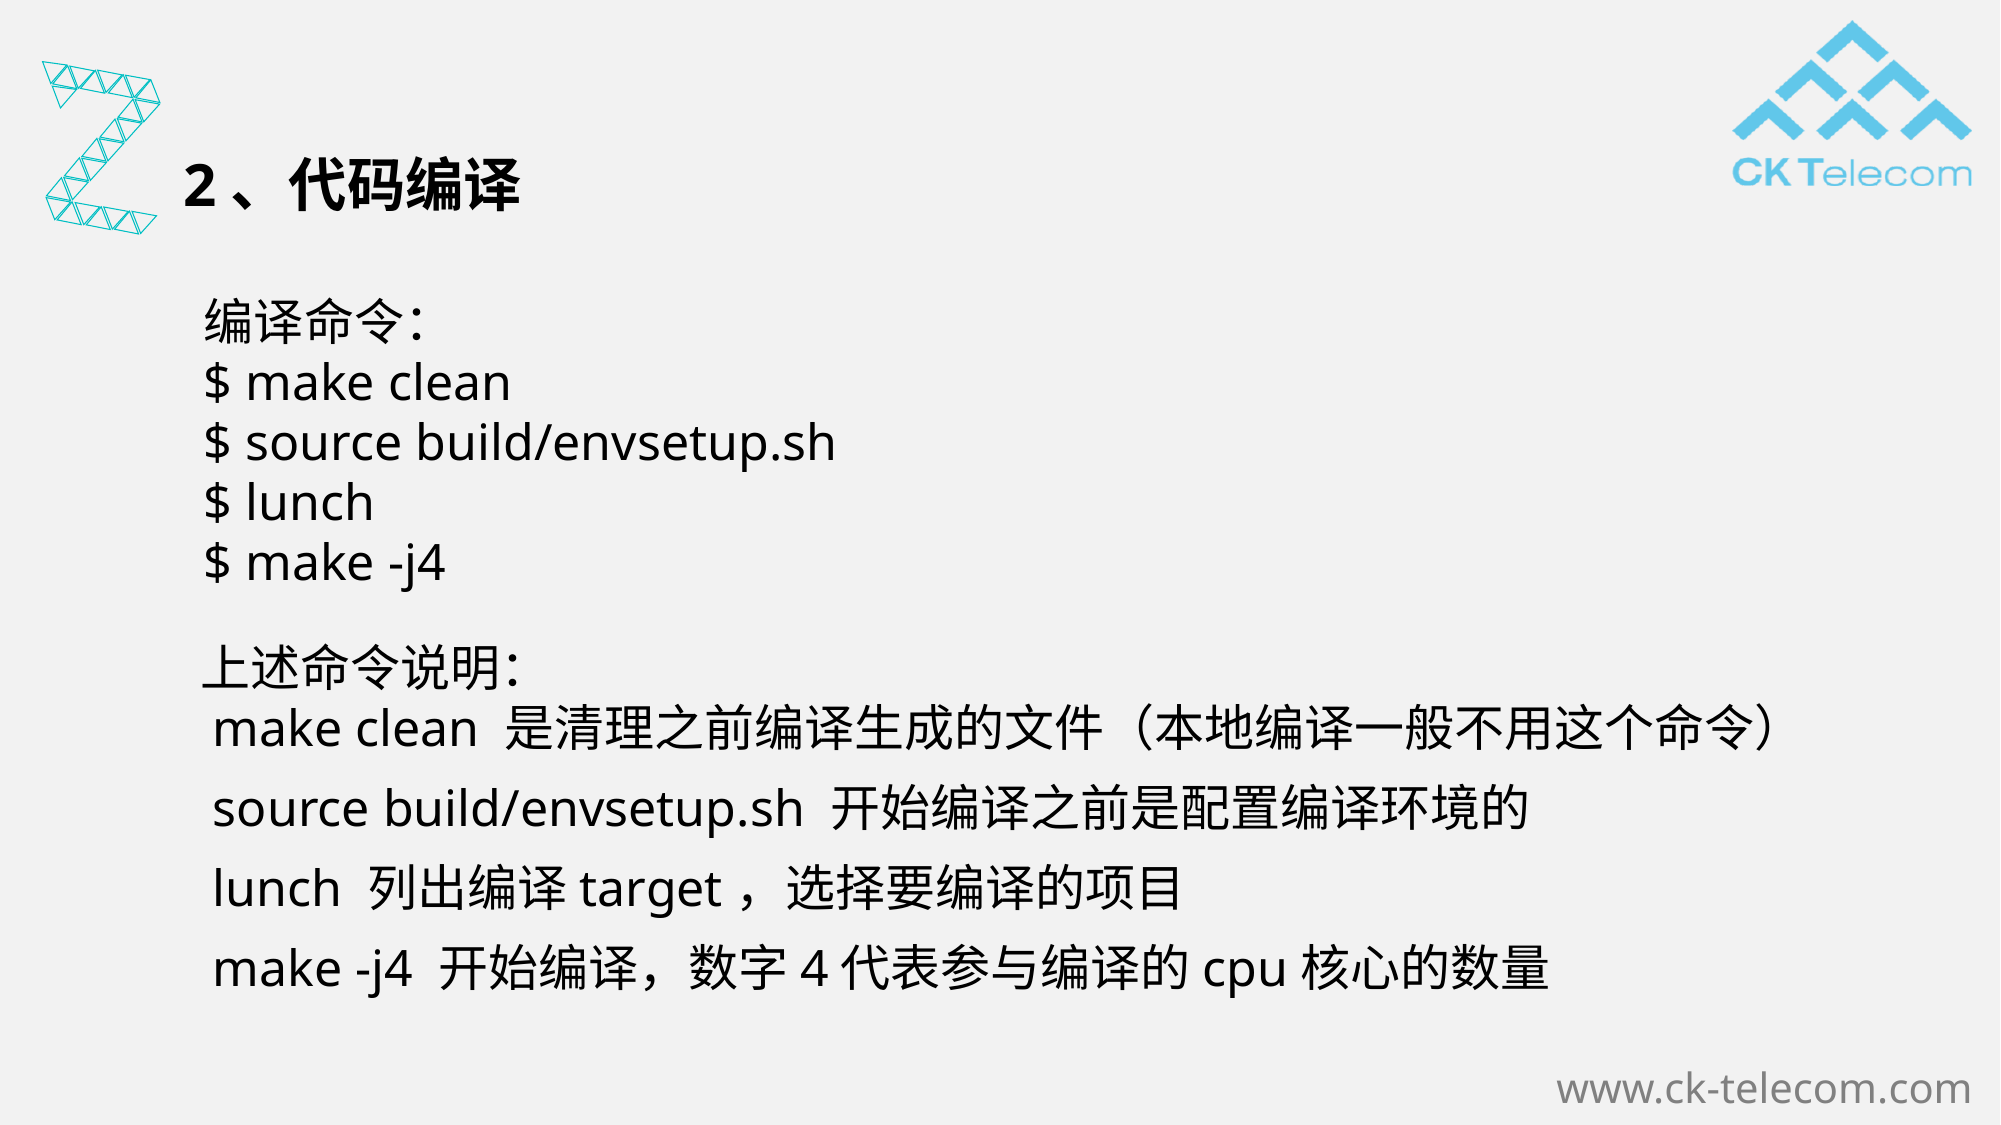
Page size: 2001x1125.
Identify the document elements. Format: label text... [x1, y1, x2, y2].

text_box [187, 277, 1697, 366]
text_box 上述命令说明： make clean 是清理之前编译生成的文件（本地编译一般不用这个命令） source build/envsetup.sh 开始编译之前是配置编译环境的 lunch 列出编译target，选择要编译的项目 make -j4 开始编译，数字4代表参与编译的cpu核心的数量 [184, 629, 1869, 1025]
picture [1732, 20, 1972, 187]
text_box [44, 57, 163, 239]
text_box www.ck-telecom.com [1541, 1054, 1988, 1120]
text_box 编译命令： $ make clean $ source build/envsetup.sh $ lunch $ make -j4 [189, 283, 1846, 599]
text_box 2、代码编译 [168, 119, 1411, 225]
